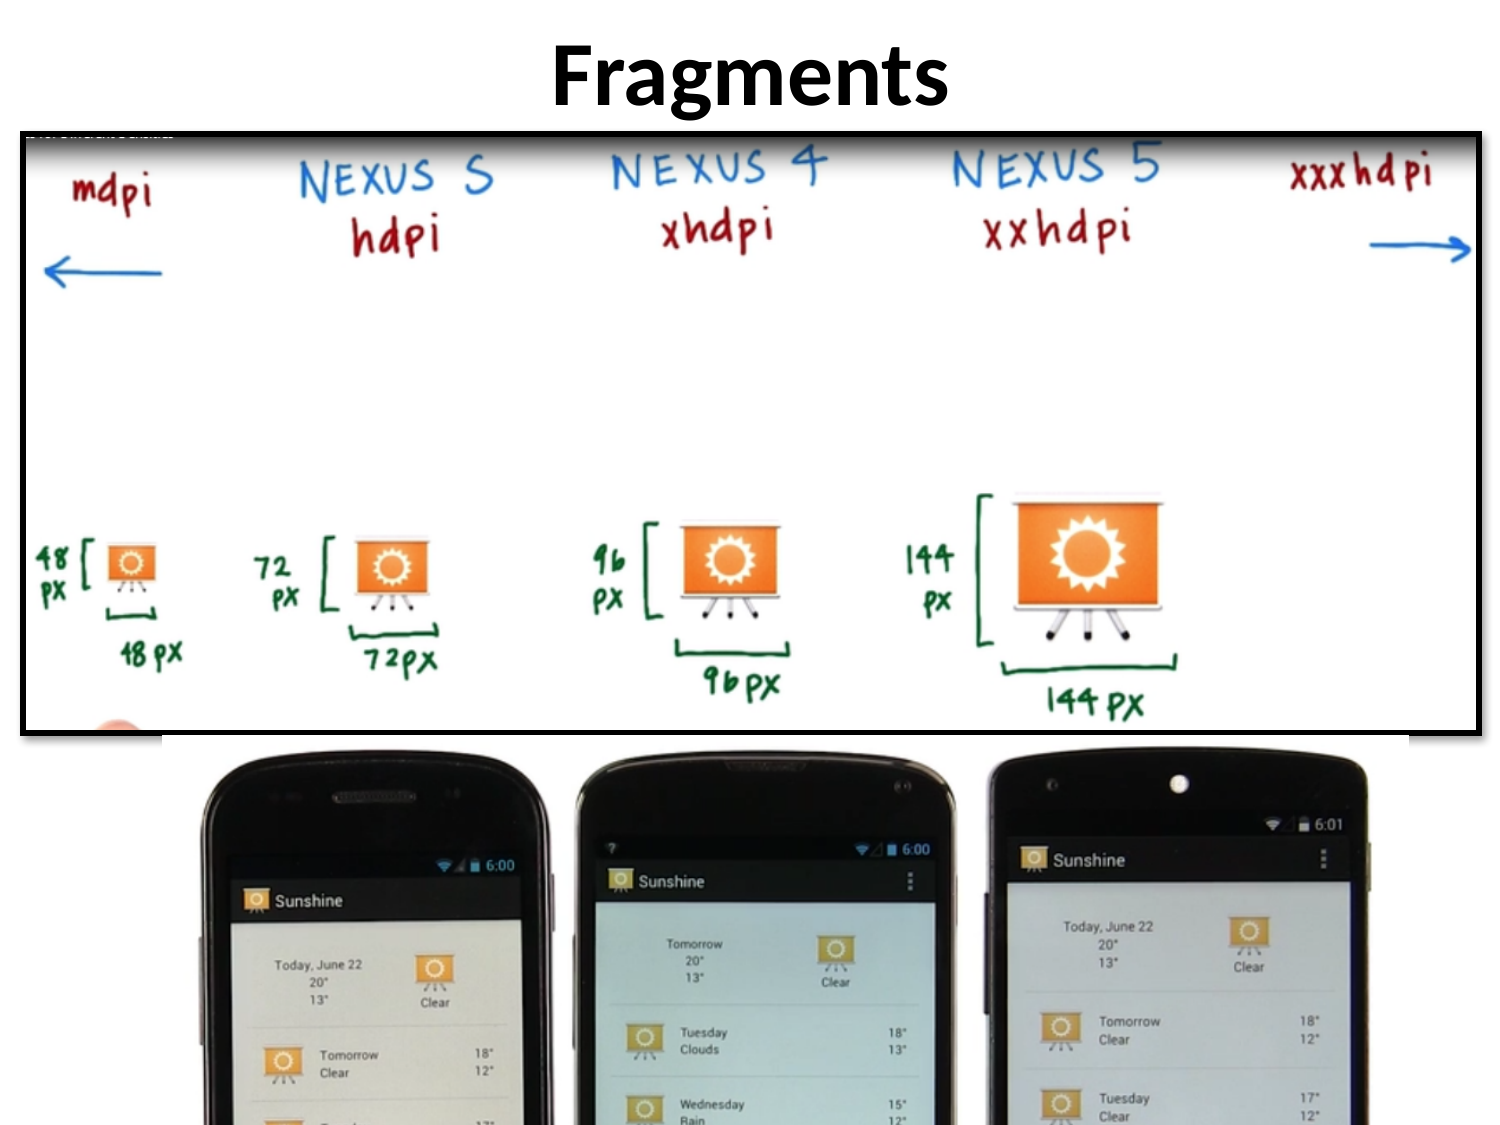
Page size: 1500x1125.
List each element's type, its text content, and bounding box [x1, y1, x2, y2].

picture [25, 137, 1477, 731]
picture [162, 735, 1409, 1125]
title Fragments [75, 0, 1426, 130]
